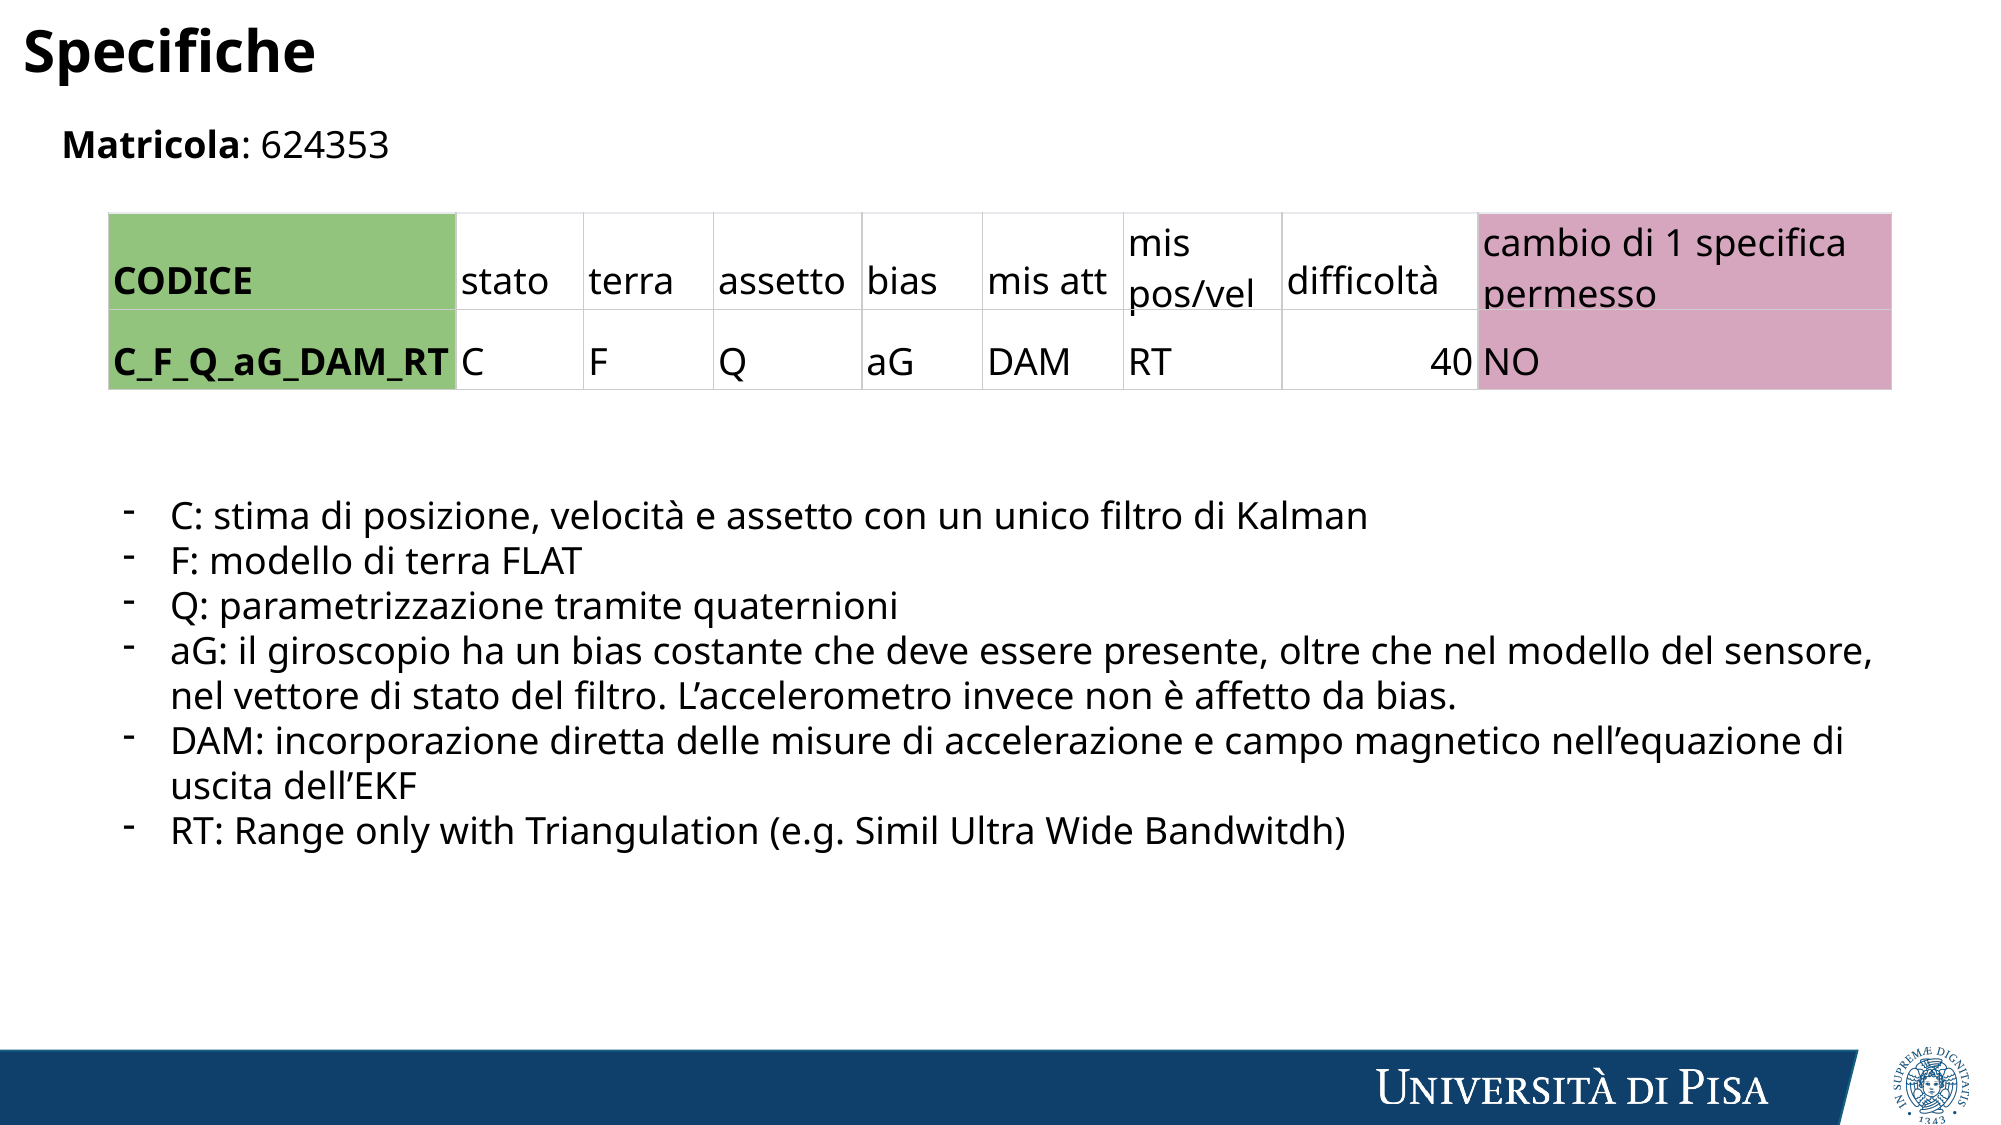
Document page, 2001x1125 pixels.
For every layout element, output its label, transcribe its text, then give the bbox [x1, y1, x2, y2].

table_header terra [584, 214, 713, 309]
table_cell RT [1124, 310, 1281, 389]
table_cell Q [714, 310, 861, 389]
table_header CODICE [109, 214, 455, 309]
table_cell aG [863, 310, 982, 389]
text_box Specifiche [8, 7, 333, 92]
picture [1374, 1066, 1769, 1105]
table_cell C [457, 310, 583, 389]
table_header bias [863, 214, 982, 309]
picture [1893, 1046, 1970, 1125]
text_box C: stima di posizione, velocità e assetto con un unico filtro di Kalman F: modello di terra FLAT Q: parametrizzazione tramite quaternioni aG: il giroscopio ha un bias costante che deve essere presente, oltre che nel modello del sensore, nel vettore di stato del filtro. L’accelerometro invece non è affetto da bias. DAM: incorporazione diretta delle misure di accelerazione e campo magnetico nell’equazione di uscita dell’EKF RT: Range only with Triangulation (e.g. Simil Ultra Wide Bandwitdh) [108, 484, 1892, 860]
table_header mis att [983, 214, 1123, 309]
table_cell F [584, 310, 713, 389]
table_header difficoltà [1283, 214, 1477, 309]
table_header assetto [714, 214, 861, 309]
table_cell DAM [983, 310, 1123, 389]
text_box [0, 1049, 1859, 1125]
table_header stato [457, 214, 583, 309]
table_header cambio di 1 specifica permesso [1479, 214, 1891, 309]
table_cell NO [1479, 310, 1891, 389]
table_cell 40 [1283, 310, 1477, 389]
text_box Matricola: 624353 [46, 113, 405, 174]
table_header mis pos/vel [1124, 214, 1281, 309]
table_cell C_F_Q_aG_DAM_RT [109, 310, 455, 389]
